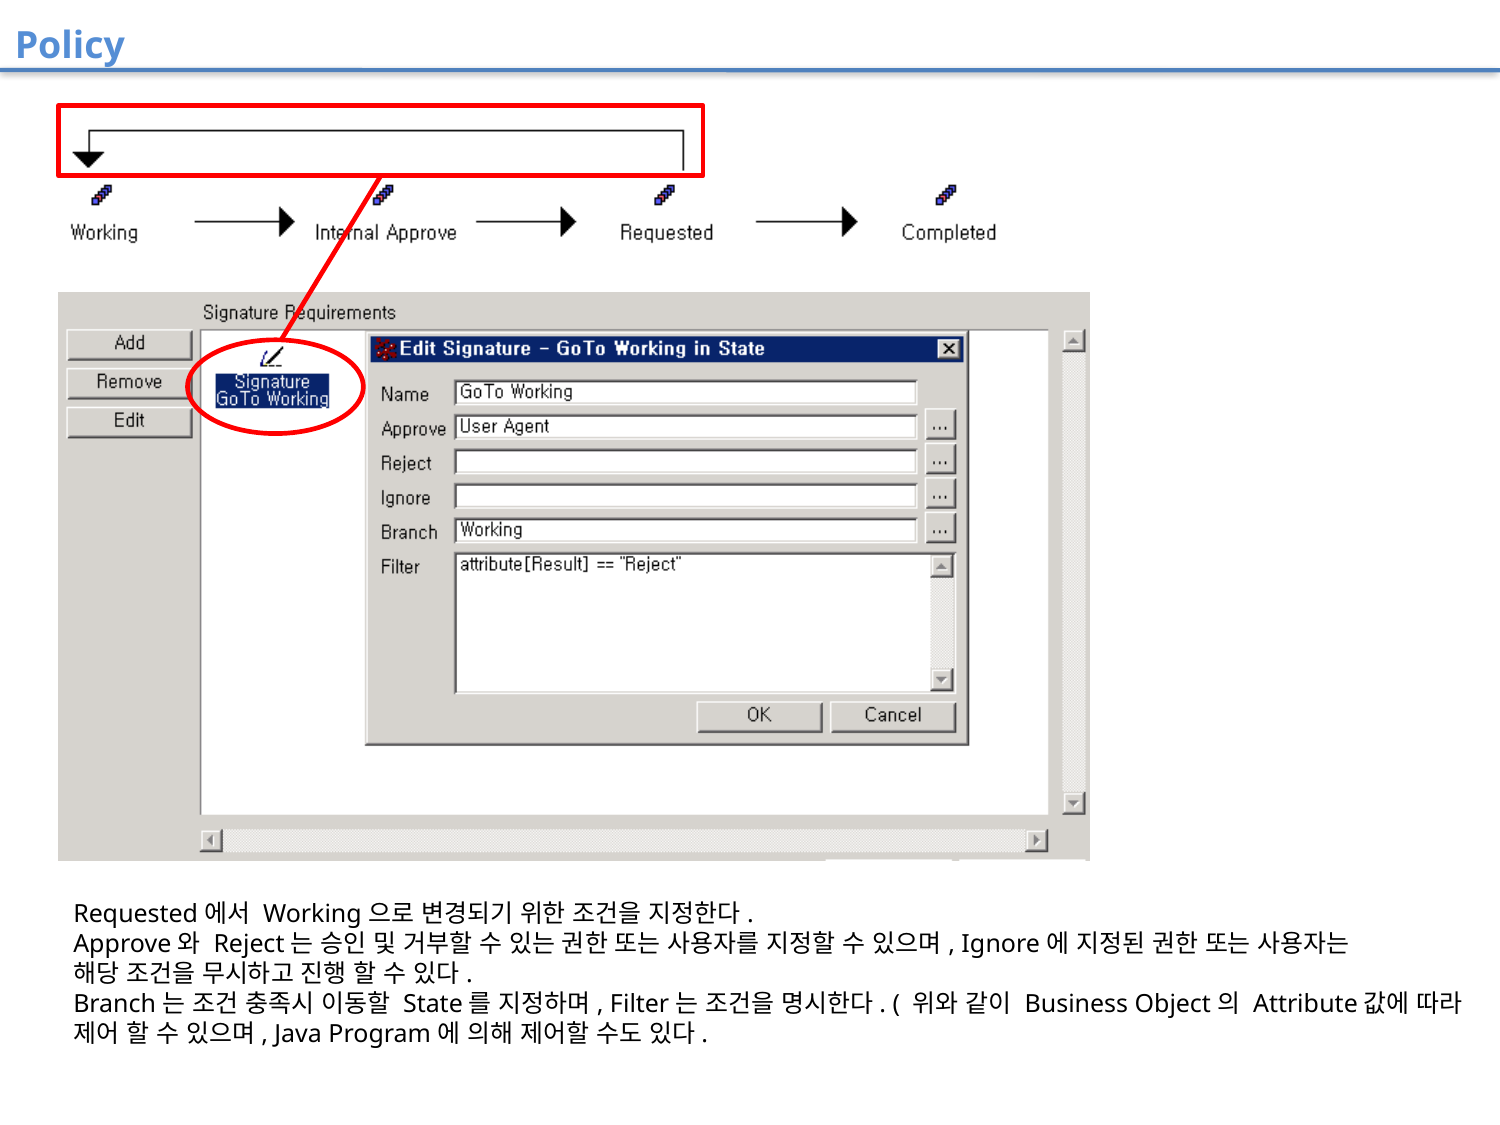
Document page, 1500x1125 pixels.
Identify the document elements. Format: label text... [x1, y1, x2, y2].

text_box Requested에서 Working으로 변경되기 위한 조건을 지정한다. Approve와 Reject는 승인 및 거부할 수 있는 권한 또는 사용자를 지정할 수 있으며, Ignore에 지정된 권한 또는 사용자는 해당 조건을 무시하고 진행 할 수 있다. Branch는 조건 충족시 이동할 State를 지정하며, Filter는 조건을 명시한다. ( 위와 같이 Business Object의 Attribute값에 따라 제어 할 수 있으며, Java Program에 의해 제어할 수도 있다. [58, 890, 1500, 1056]
picture [48, 105, 1008, 262]
text_box Policy [0, 13, 1090, 69]
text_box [248, 207, 414, 308]
picture [58, 292, 1091, 862]
